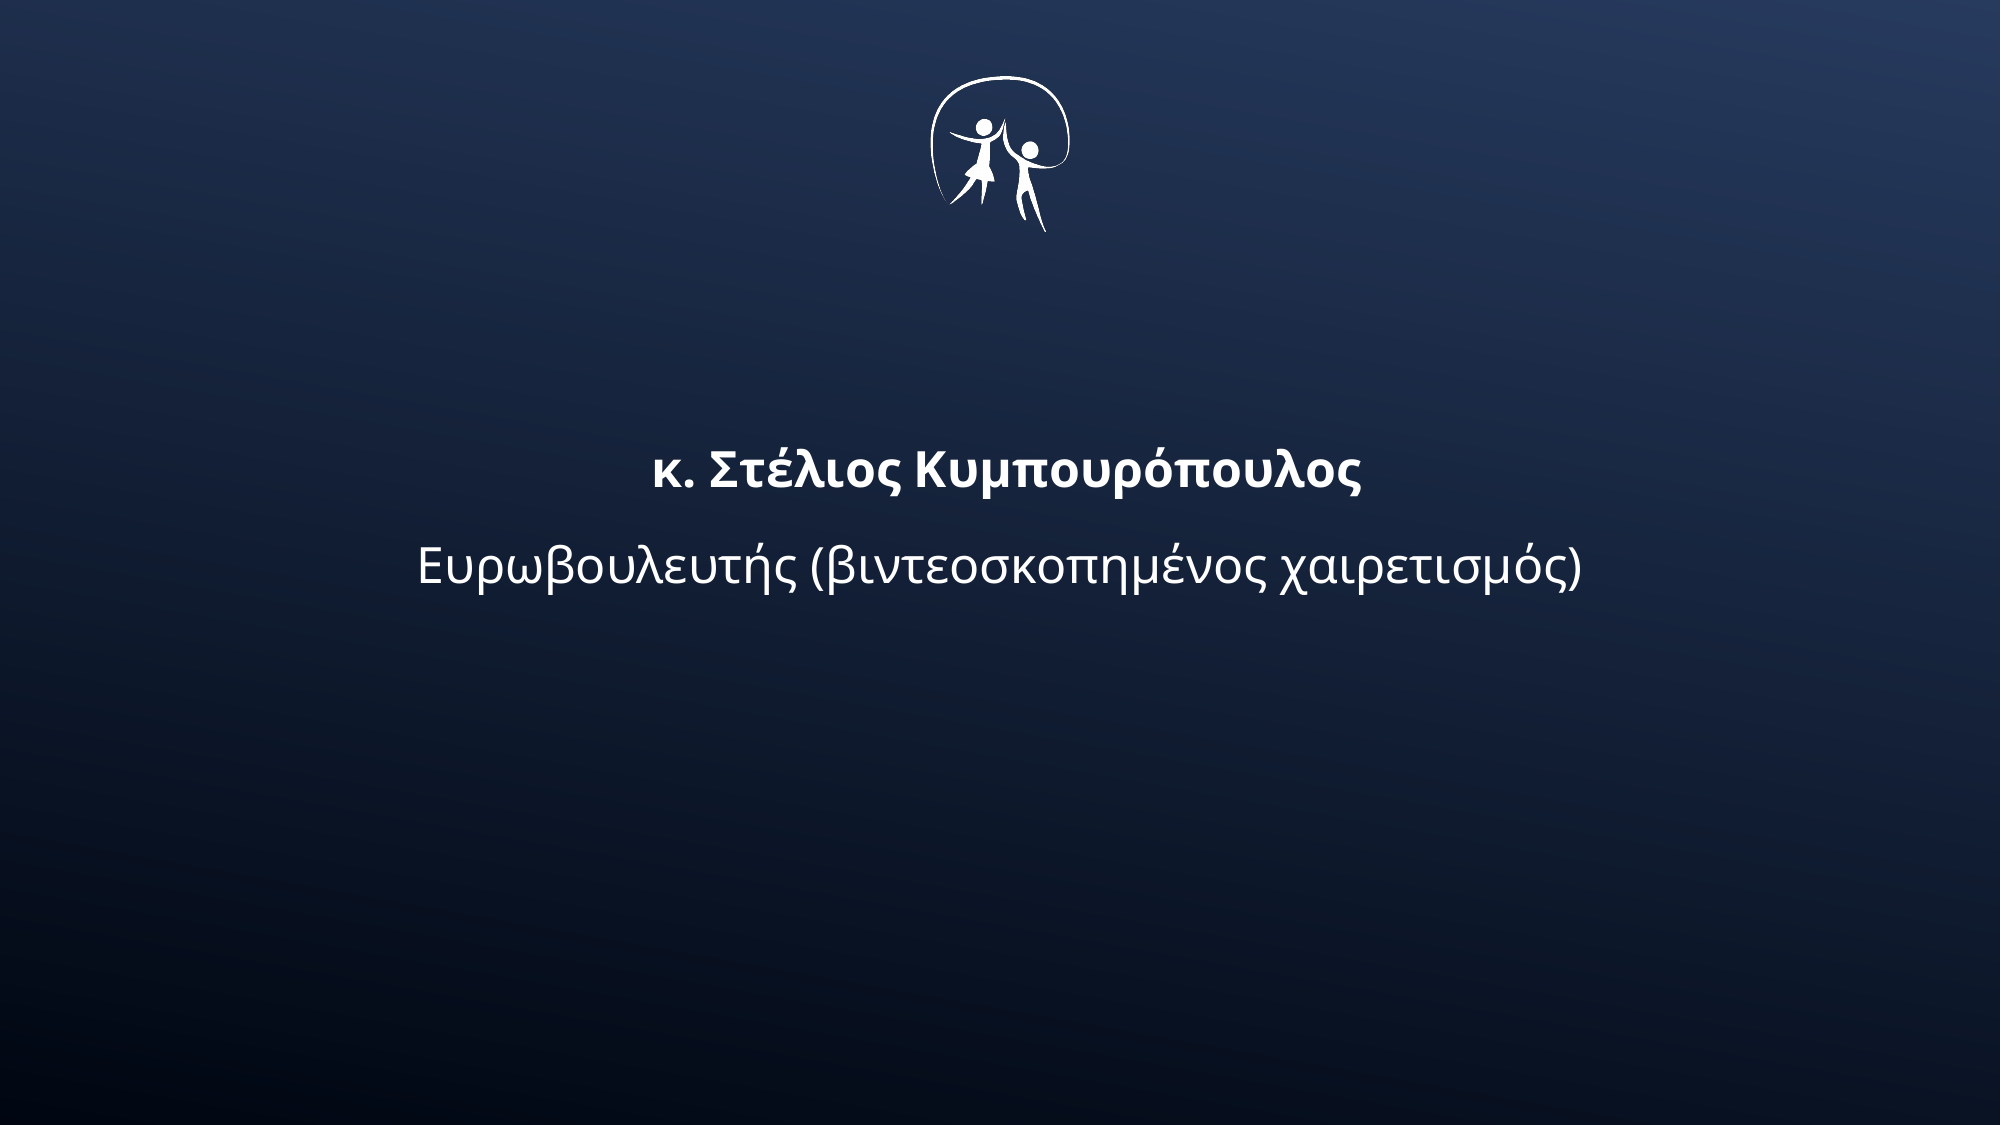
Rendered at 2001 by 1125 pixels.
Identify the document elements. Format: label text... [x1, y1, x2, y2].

text_box Ευρωβουλευτής (βιντεοσκοπημένος χαιρετισμός) [251, 526, 1761, 602]
text_box κ. Στέλιος Κυμπουρόπουλος [245, 429, 1768, 505]
picture [907, 61, 1093, 247]
text_box [0, 0, 2000, 1125]
